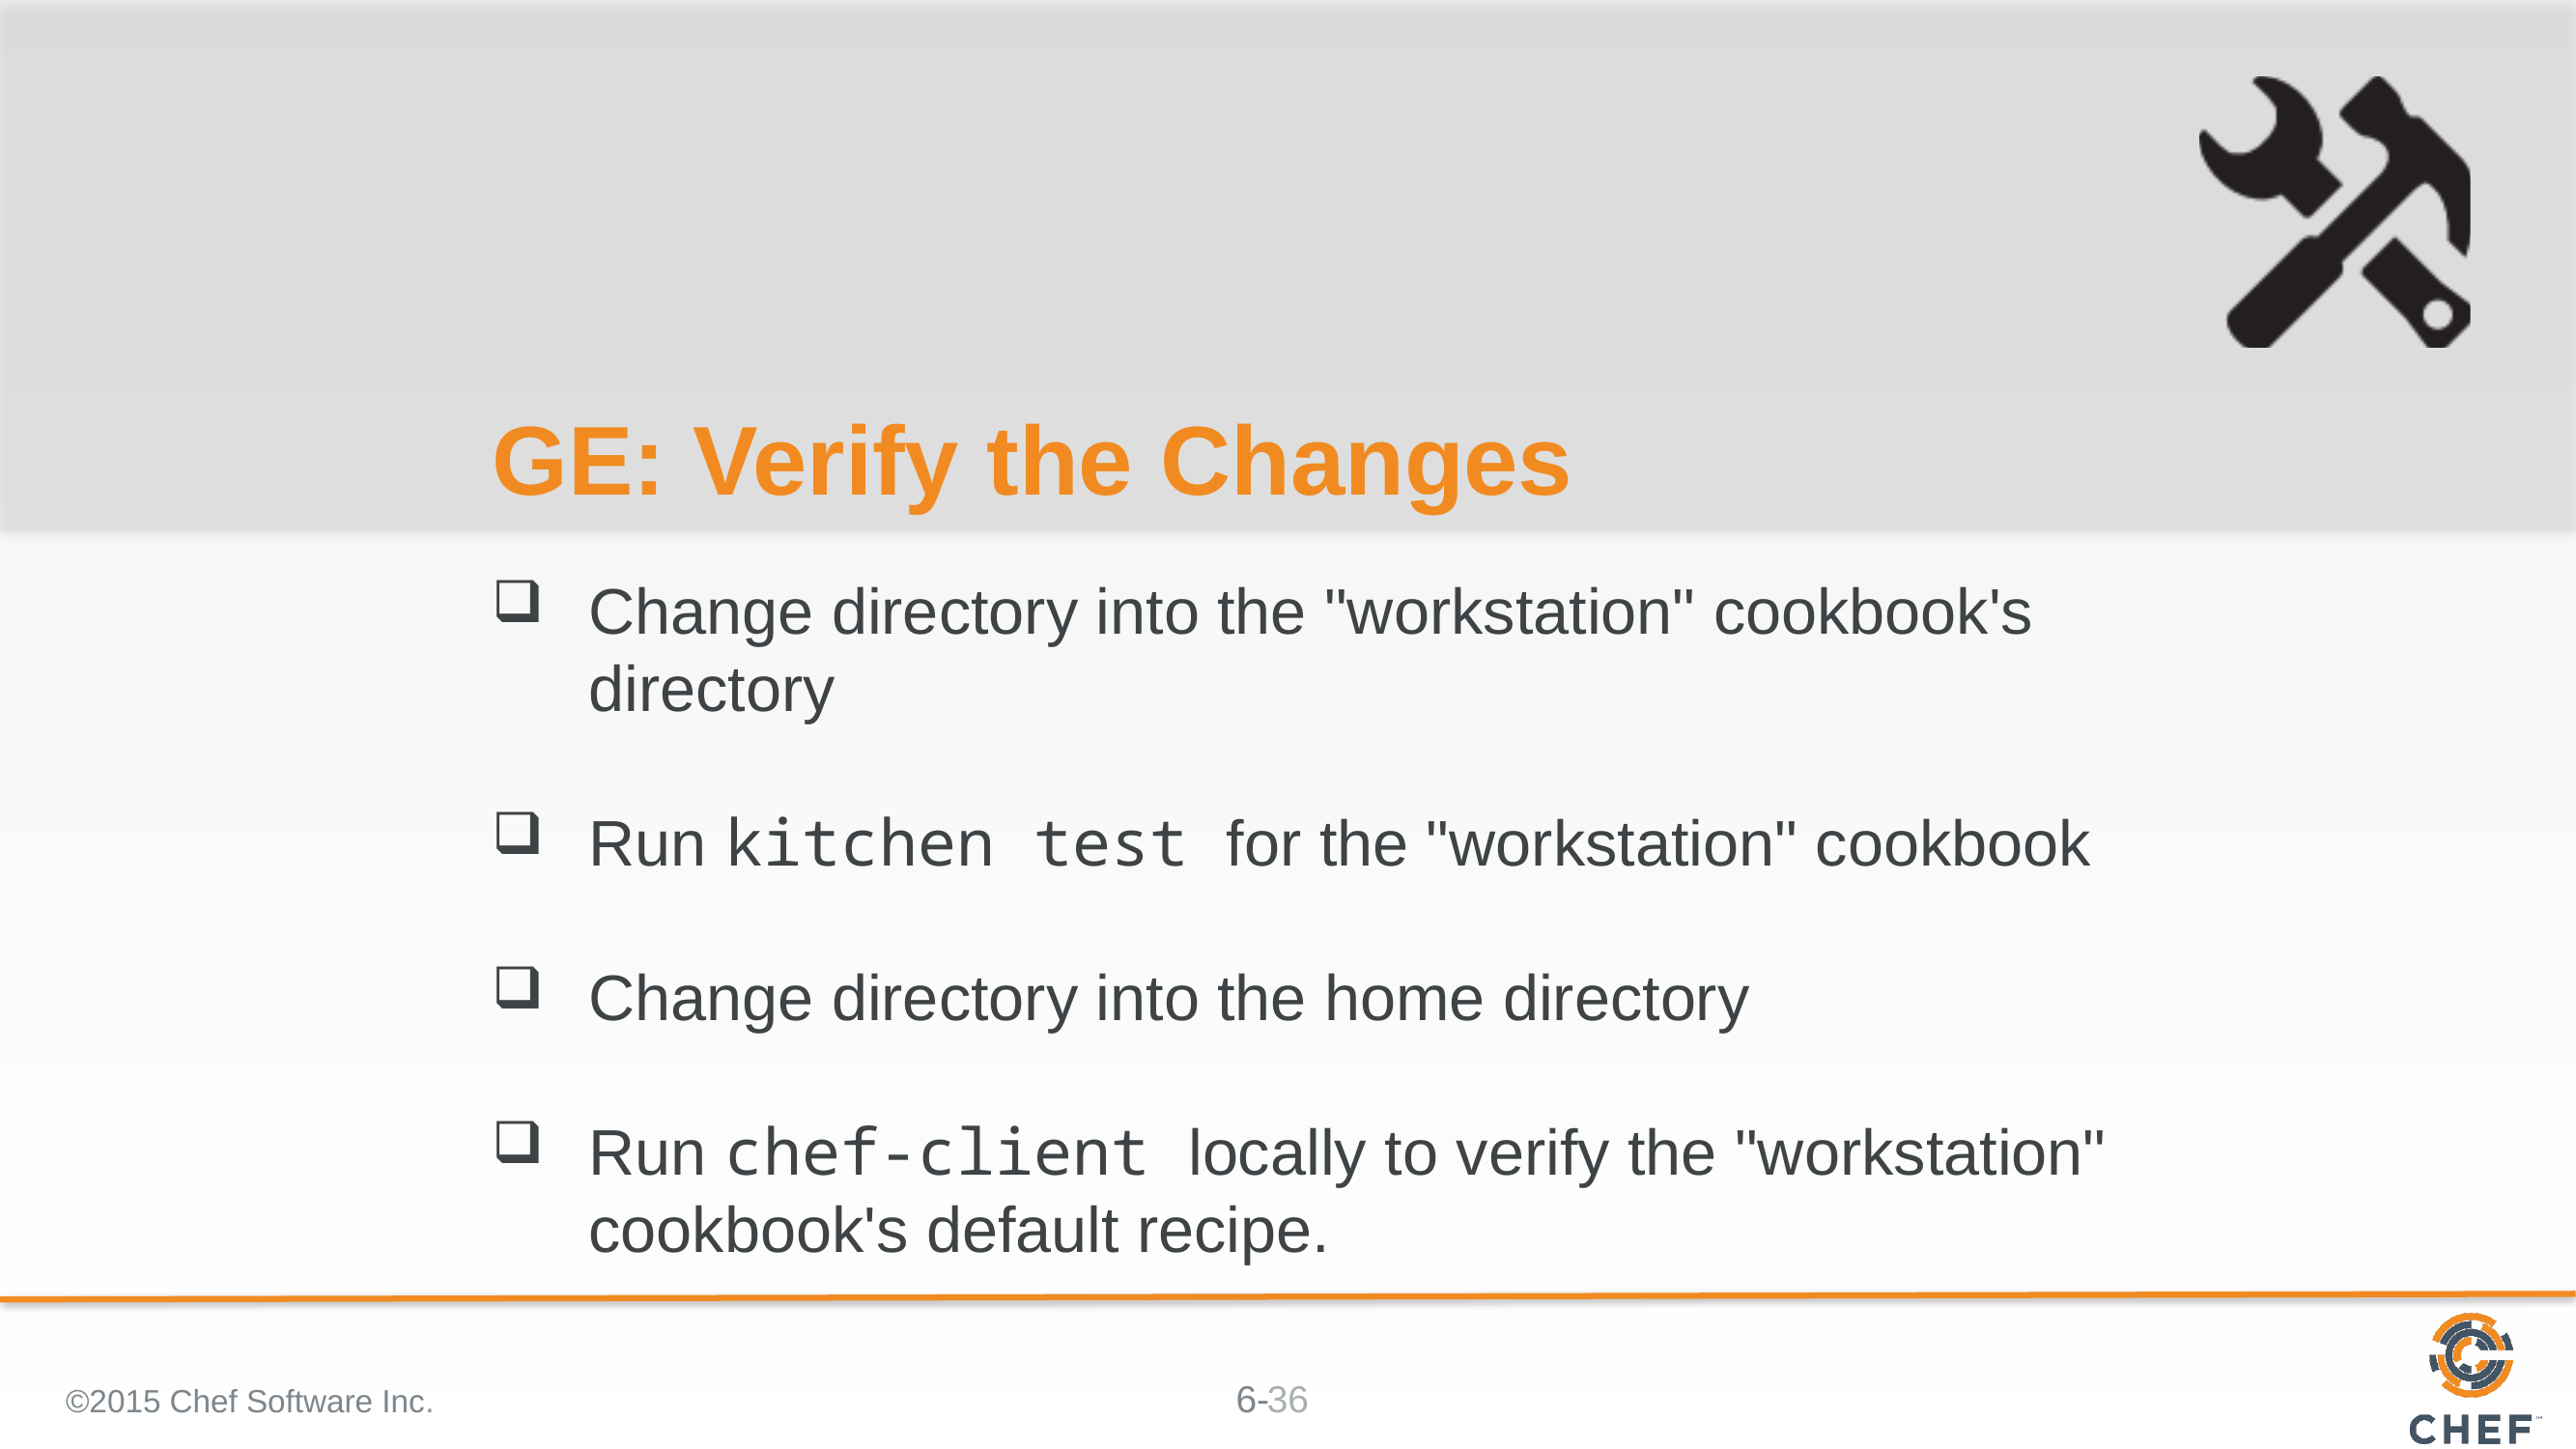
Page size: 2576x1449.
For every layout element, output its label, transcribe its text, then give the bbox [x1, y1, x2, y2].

footer ©2015 Chef Software Inc. [51, 1359, 952, 1440]
subtitle Change directory into the "workstation" cookbook's directory Run kitchen test for the "workstation" cookbook Change directory into the home directory Run chef-client locally to verify the "workstation" cookbook's default recipe. [477, 555, 2217, 1350]
picture [2399, 1297, 2550, 1449]
slide_number 36 [998, 1359, 1578, 1437]
title GE: Verify the Changes [477, 395, 2217, 531]
